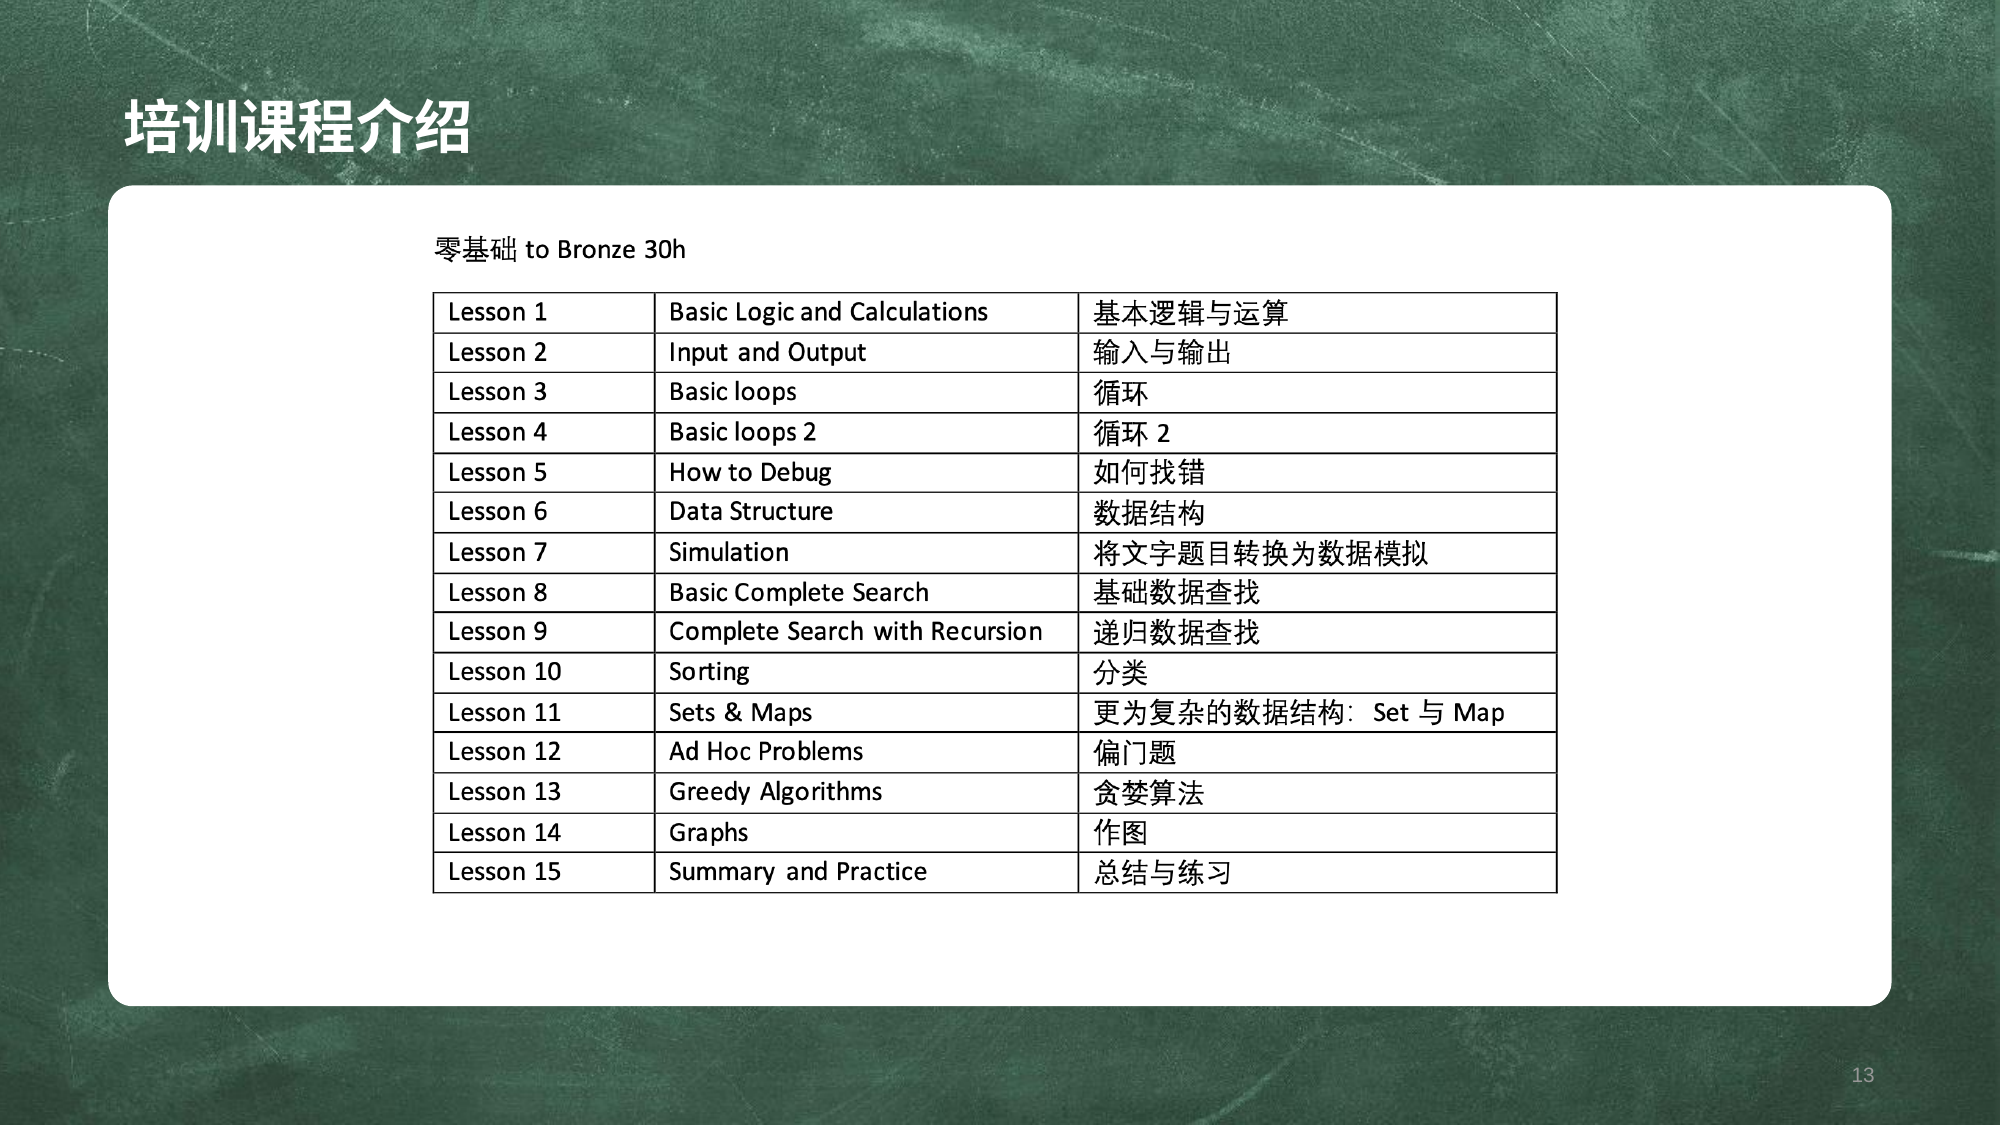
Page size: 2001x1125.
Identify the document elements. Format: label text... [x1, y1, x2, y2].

title 培训课程介绍 [108, 0, 1890, 169]
picture [0, 0, 2000, 1125]
slide_number 13 [1452, 1056, 1890, 1092]
